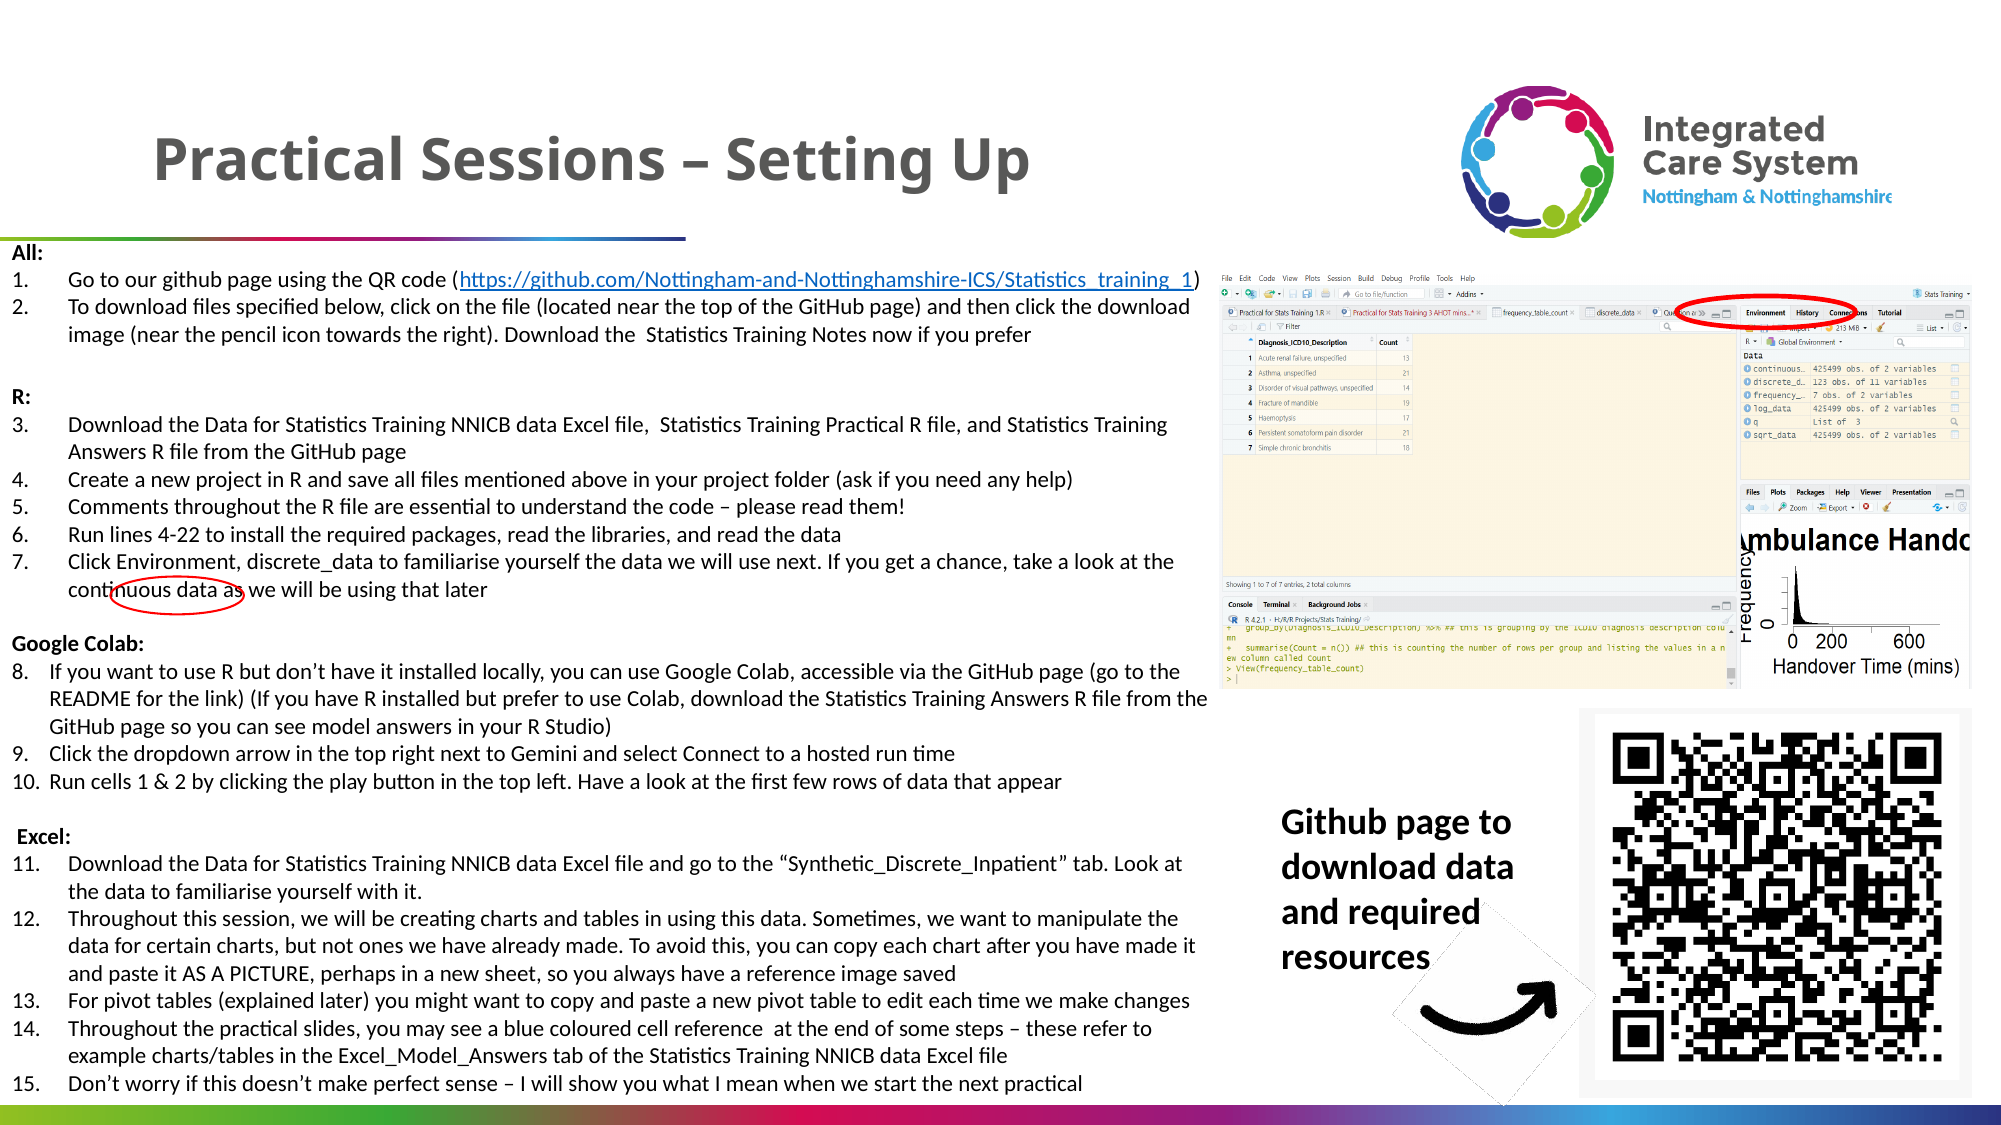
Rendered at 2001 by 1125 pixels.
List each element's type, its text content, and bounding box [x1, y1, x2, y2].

text_box [109, 575, 245, 616]
picture [0, 237, 686, 245]
text_box Github page to download data and required resources [1266, 790, 1537, 985]
text_box All: Go to our github page using the QR code (https://github.com/Nottingham-and-Nottinghamshire-ICS/Statistics_training_1) To download files specified below, click on the file (located near the top of the GitHub page) and then click the download image (near the pencil icon towards the right). Download the Statistics Training Notes now if you prefer R: Download the Data for Statistics Training NNICB data Excel file, Statistics Training Practical R file, and Statistics Training Answers R file from the GitHub page Create a new project in R and save all files mentioned above in your project folder (ask if you need any help) Comments throughout the R file are essential to understand the code – please read them! Run lines 4-22 to install the required packages, read the libraries, and read the data Click Environment, discrete_data to familiarise yourself the data we will use next. If you get a chance, take a look at the continuous data as we will be using that later Google Colab: If you want to use R but don’t have it installed locally, you can use Google Colab, accessible via the GitHub page (go to the README for the link) (If you have R installed but prefer to use Colab, download the Statistics Training Answers R file from the GitHub page so you can see model answers in your R Studio) Click the dropdown arrow in the top right next to Gemini and select Connect to a hosted run time Run cells 1 & 2 by clicking the play button in the top left. Have a look at the first few rows of data that appear Excel: Download the Data for Statistics Training NNICB data Excel file and go to the “Synthetic_Discrete_Inpatient” tab. Look at the data to familiarise yourself with it. Throughout this session, we will be creating charts and tables in using this data. Sometimes, we want to manipulate the data for certain charts, but not ones we have already made. To avoid this, you can copy each chart after you have made it and paste it AS A PICTURE, perhaps in a new sheet, so you always have a reference image saved For pivot tables (explained later) you might want to copy and paste a new pivot table to edit each time we make changes Throughout the practical slides, you may see a blue coloured cell reference at the end of some steps – these refer to example charts/tables in the Excel_Model_Answers tab of the Statistics Training NNICB data Excel file Don’t worry if this doesn’t make perfect sense – I will show you what I mean when we start the next practical [0, 229, 1232, 1105]
picture [0, 708, 2000, 1125]
picture [1460, 86, 1892, 238]
text_box Practical Sessions – Setting Up [137, 128, 1311, 196]
picture [1219, 274, 1972, 689]
